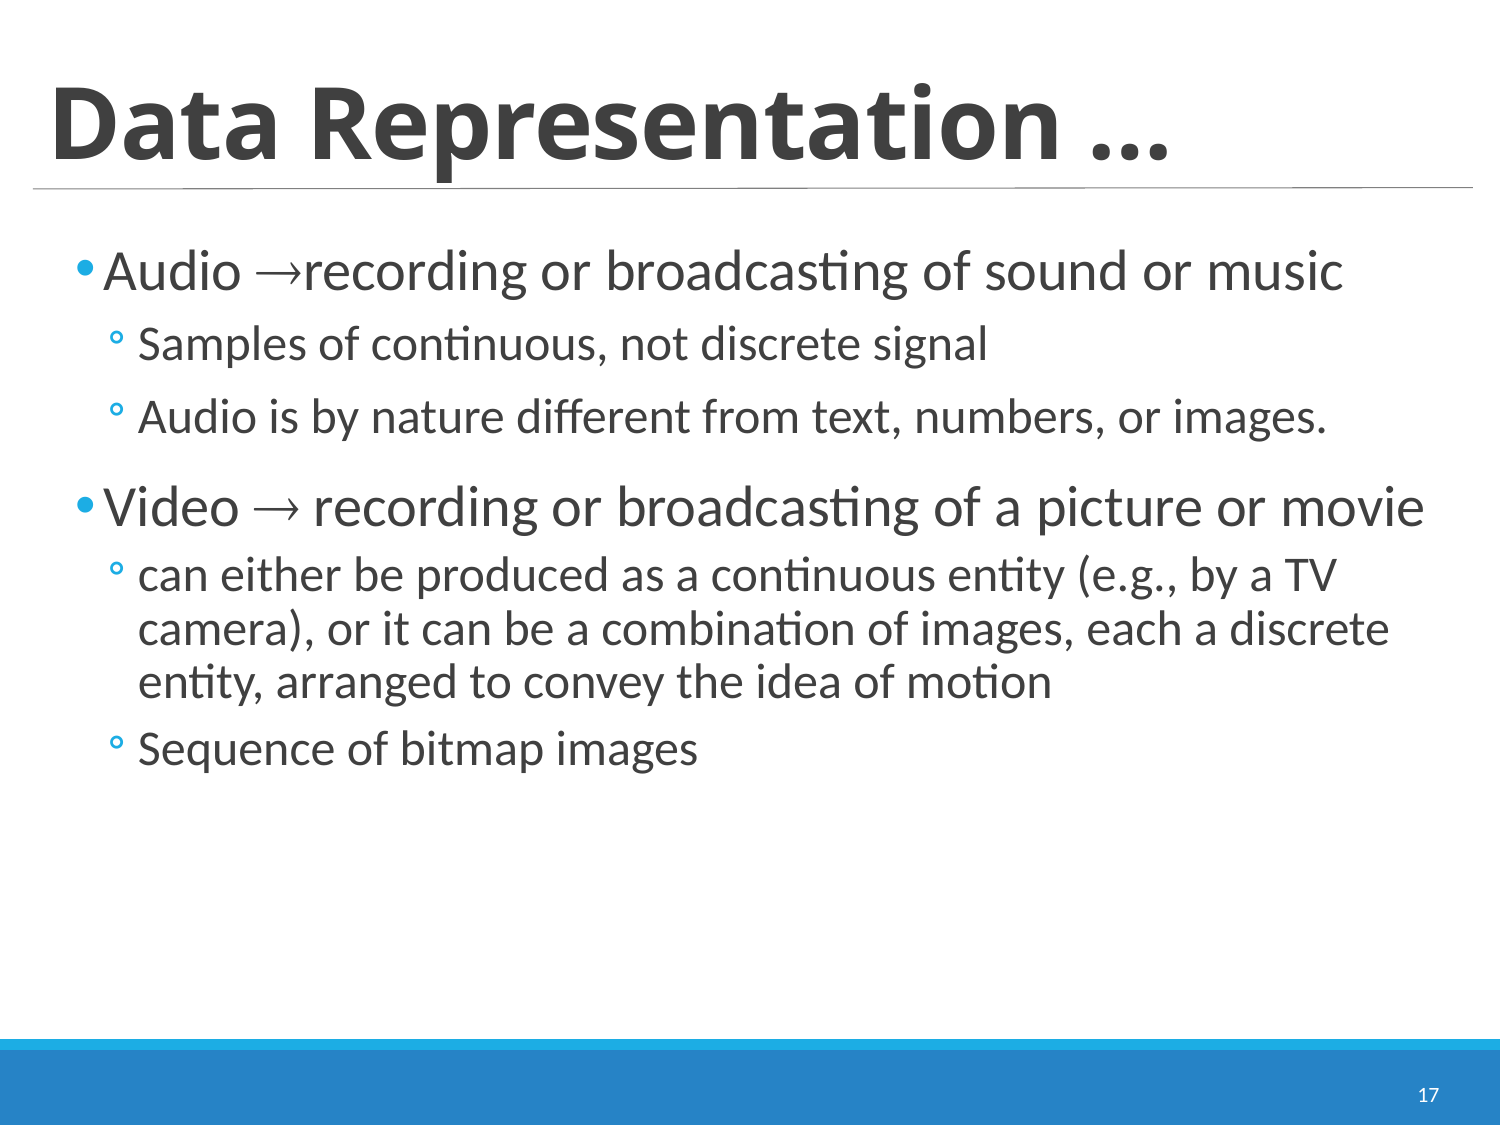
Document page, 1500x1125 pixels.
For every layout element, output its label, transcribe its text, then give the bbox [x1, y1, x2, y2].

list Audio recording or broadcasting of sound or music Samples of continuous, not discrete signal Audio is by nature different from text, numbers, or images. Video  recording or broadcasting of a picture or movie can either be produced as a continuous entity (e.g., by a TV camera), or it can be a combination of images, each a discrete entity, arranged to convey the idea of motion Sequence of bitmap images [75, 224, 1438, 1063]
title Data Representation … [32, 37, 1473, 188]
